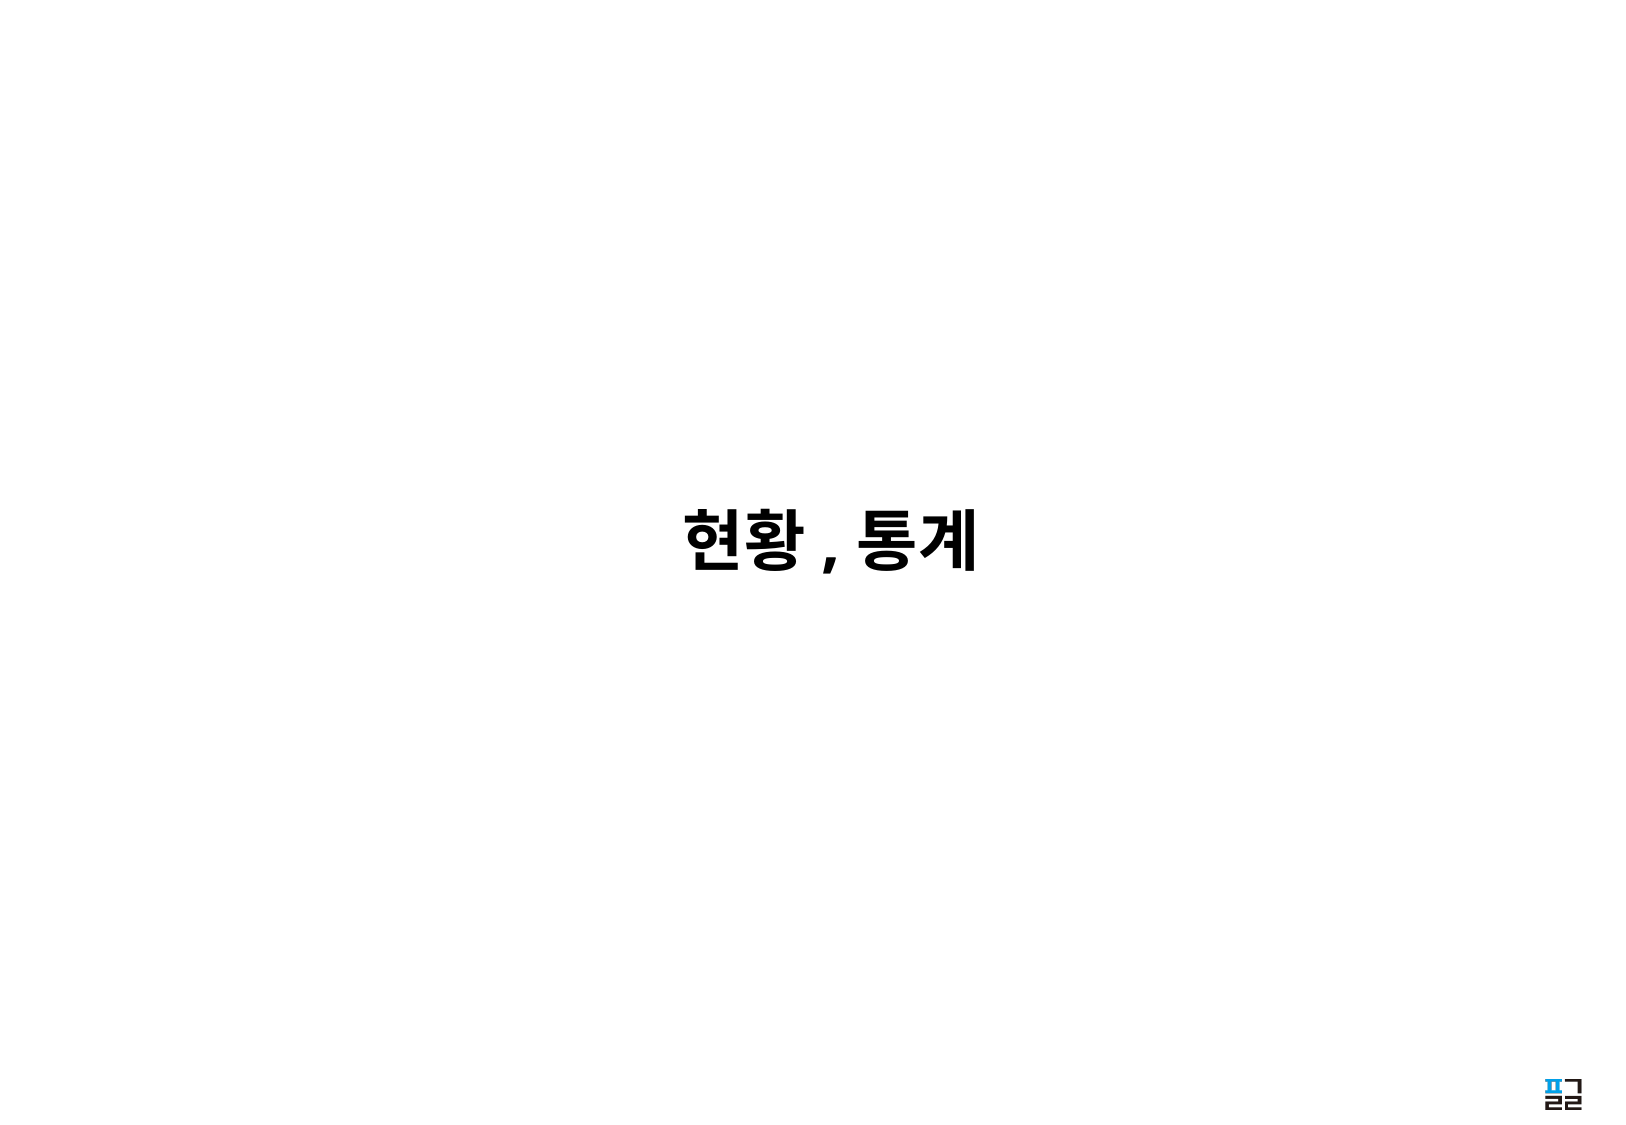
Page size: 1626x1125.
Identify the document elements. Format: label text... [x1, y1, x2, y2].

list 현황,통계 [0, 468, 1625, 610]
picture [1543, 1077, 1583, 1112]
